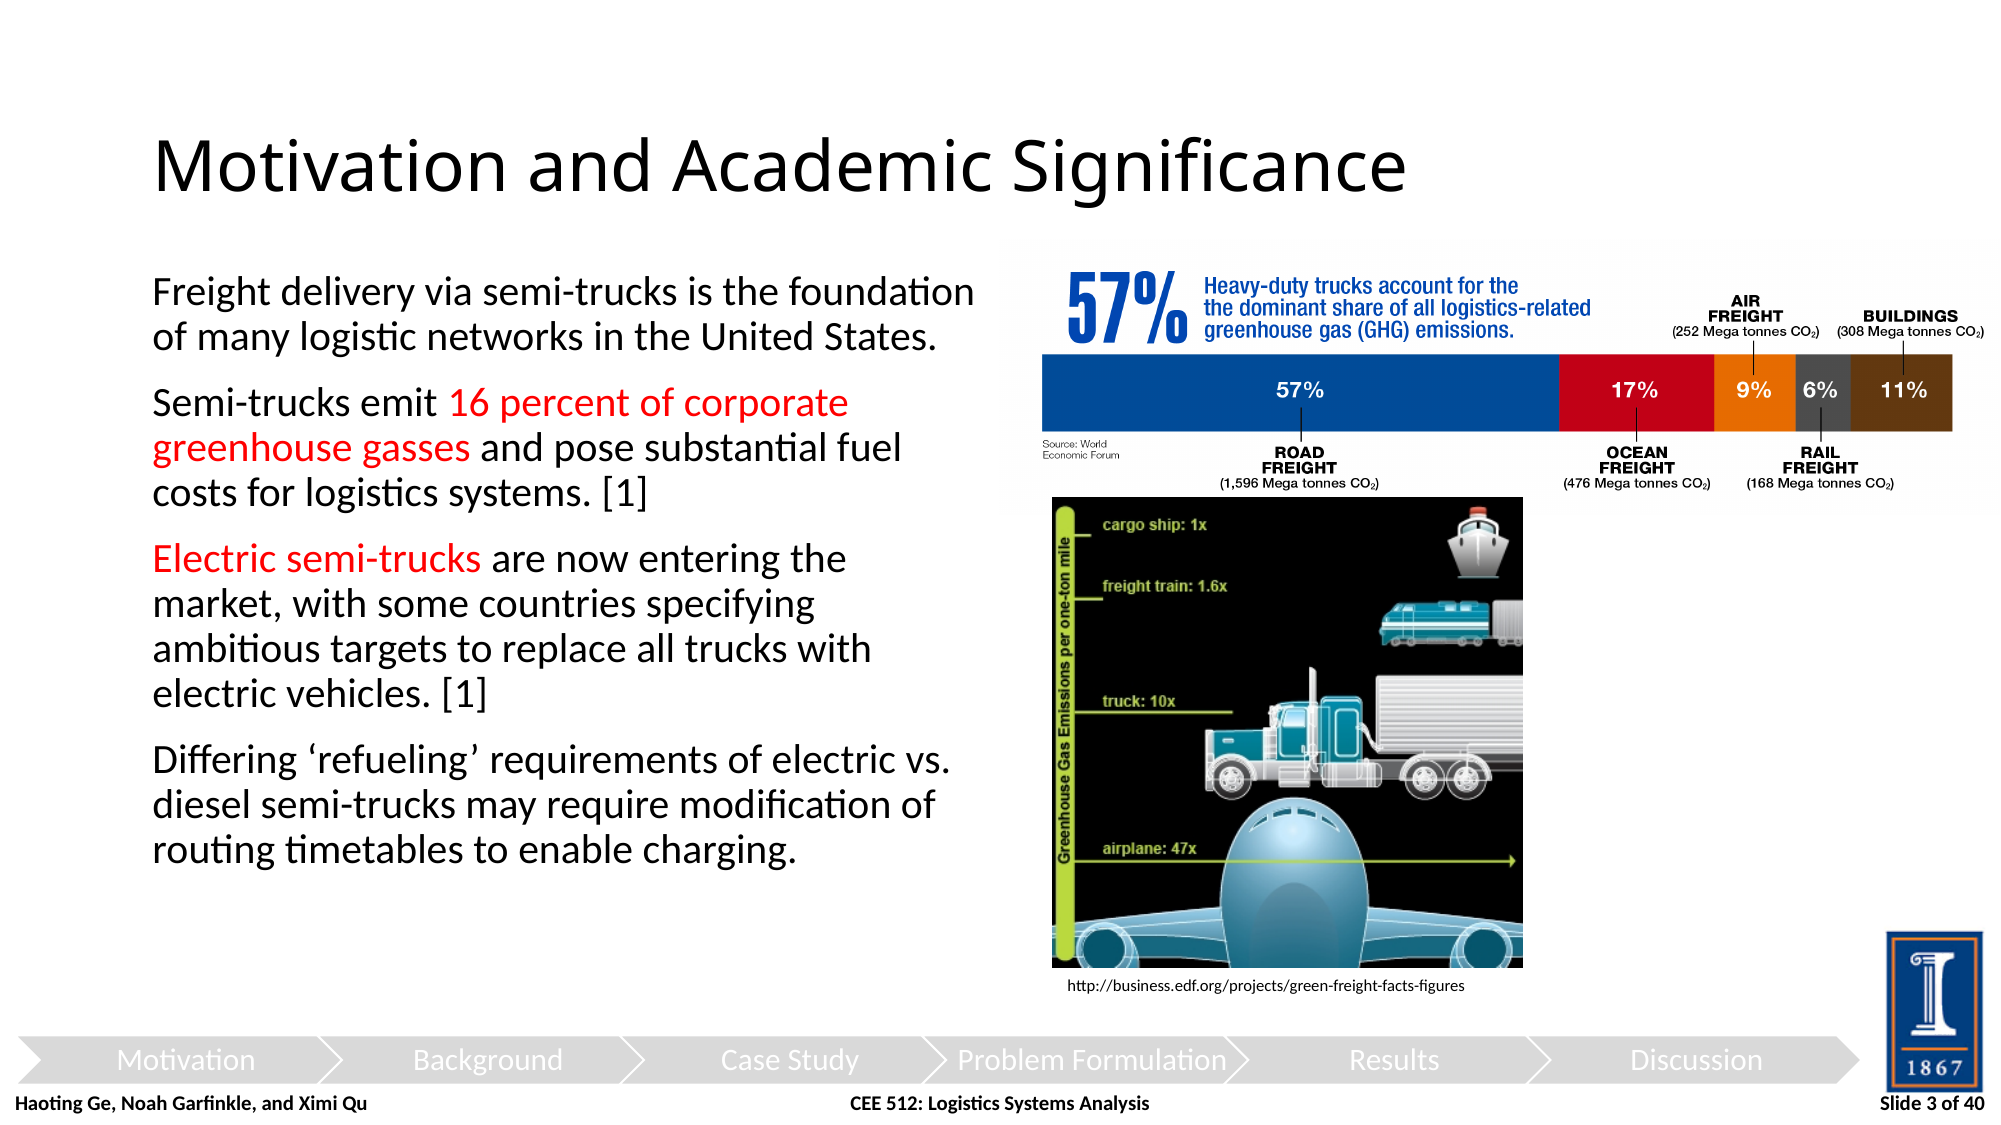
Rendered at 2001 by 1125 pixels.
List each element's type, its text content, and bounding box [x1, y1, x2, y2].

table_header Slide 3 of 40 [1333, 1088, 2000, 1125]
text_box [14, 1035, 1863, 1085]
table_header Haoting Ge, Noah Garfinkle, and Ximi Qu [0, 1088, 667, 1125]
text_box http://business.edf.org/projects/green-freight-facts-figures [1052, 968, 1490, 1002]
table_header CEE 512: Logistics Systems Analysis [667, 1088, 1333, 1125]
title Motivation and Academic Significance [137, 59, 1863, 261]
list Freight delivery via semi-trucks is the foundation of many logistic networks in the United States. Semi-trucks emit 16 percent of corporate greenhouse gasses and pose substantial fuel costs for logistics systems. [1] Electric semi-trucks are now entering the market, with some countries specifying ambitious targets to replace all trucks with electric vehicles. [1] Differing ‘refueling’ requirements of electric vs. diesel semi-trucks may require modification of routing timetables to enable charging. [137, 261, 1000, 945]
picture [1883, 919, 1991, 1088]
picture [999, 239, 2000, 968]
